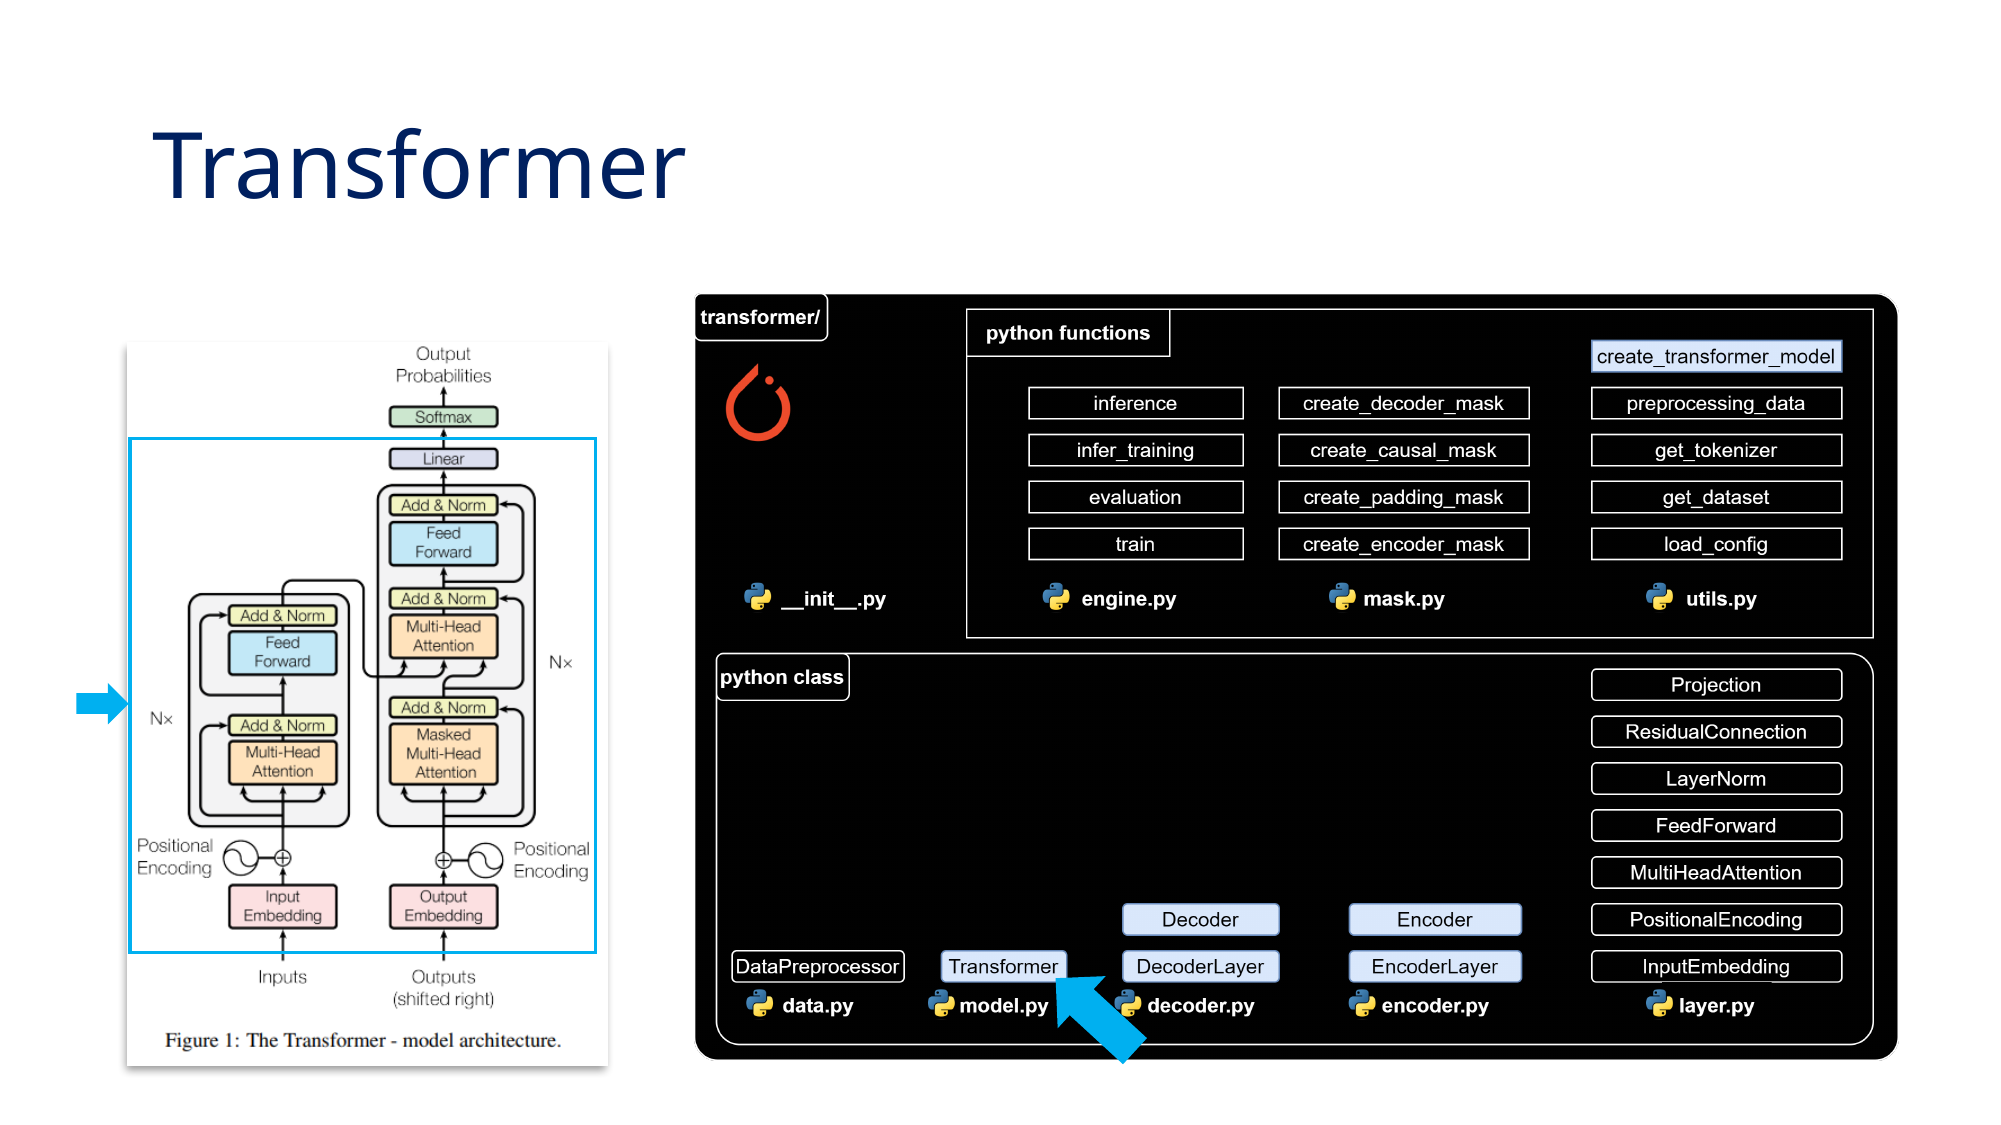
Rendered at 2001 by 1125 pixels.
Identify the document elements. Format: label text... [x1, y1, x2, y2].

picture [126, 341, 608, 1066]
title Transformer [137, 59, 1863, 278]
picture [677, 276, 1917, 1078]
picture [133, 441, 593, 950]
text_box [74, 679, 126, 729]
